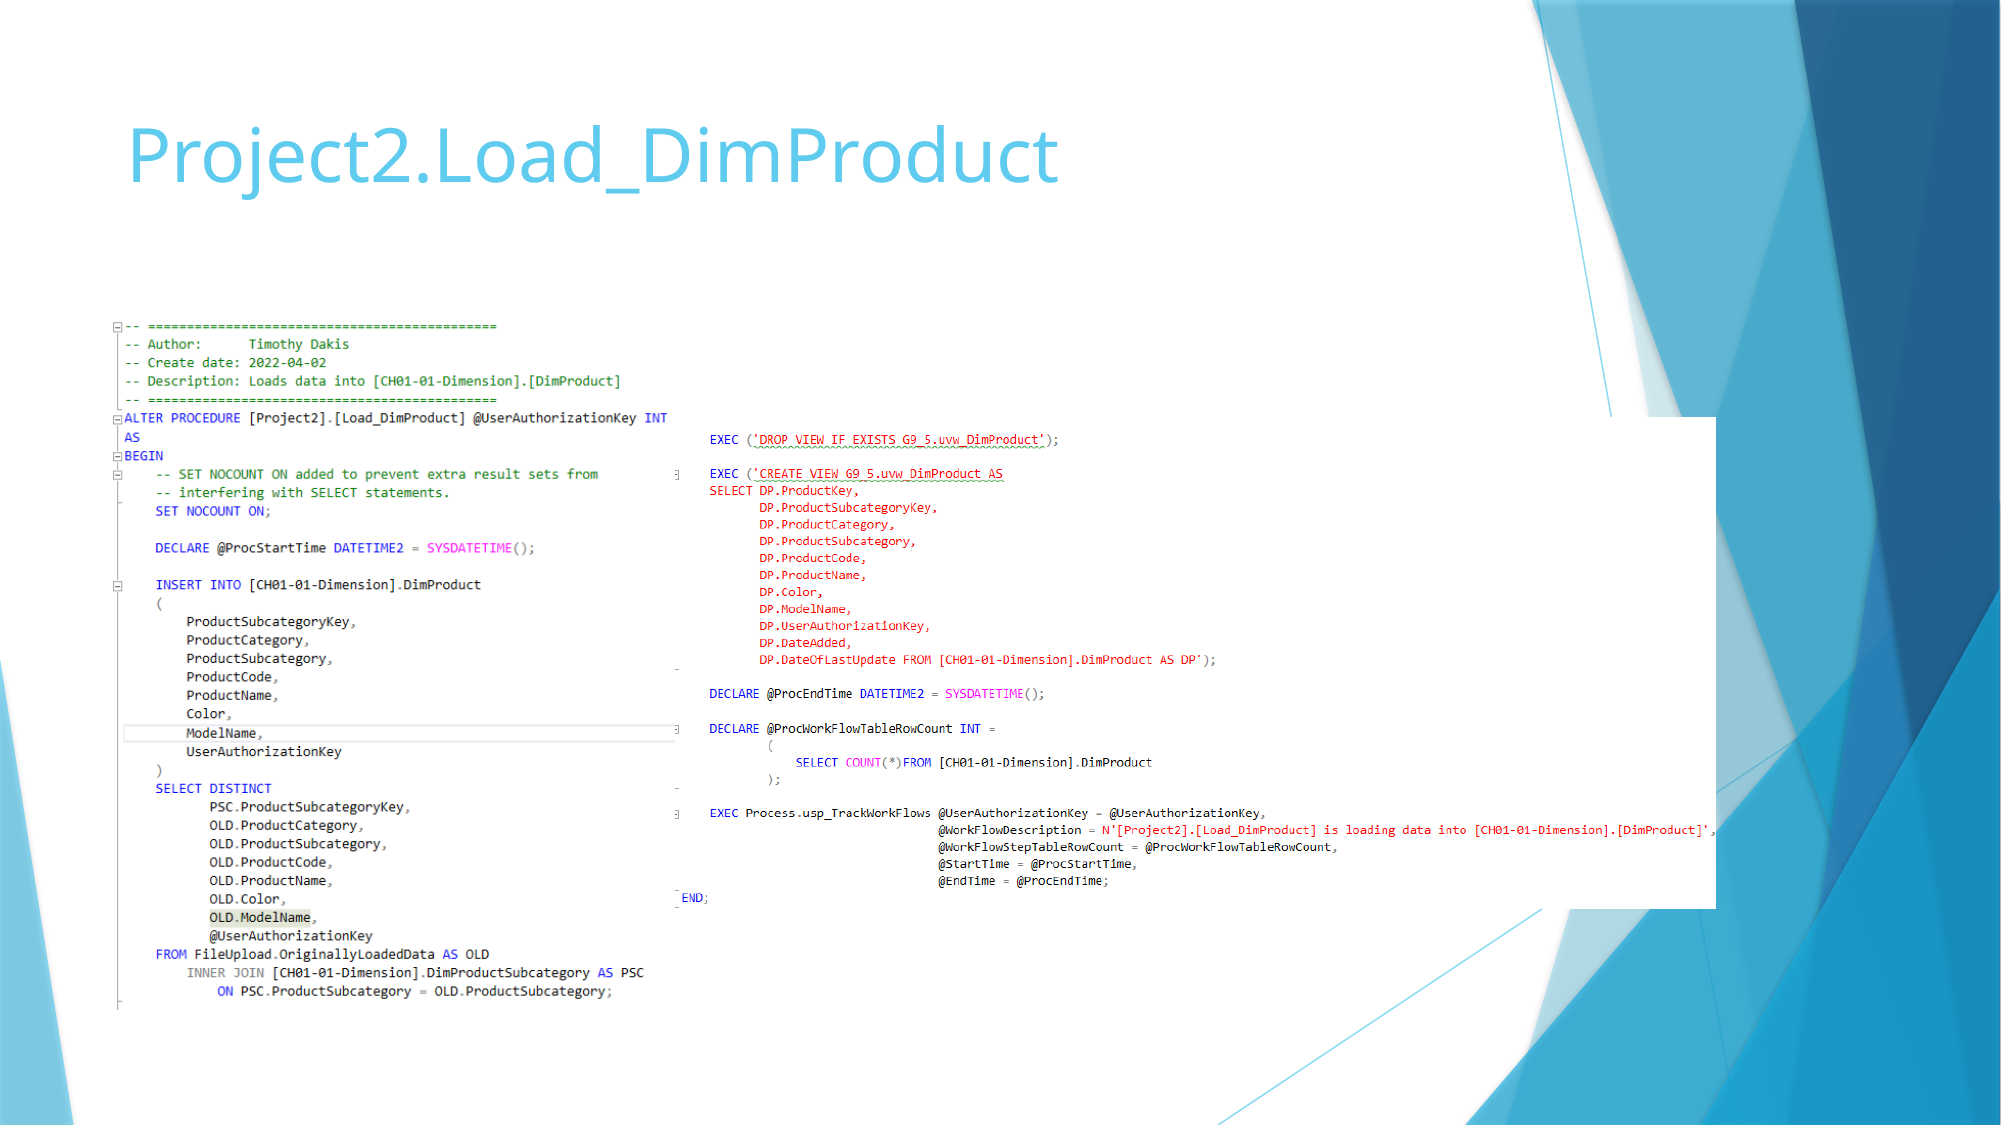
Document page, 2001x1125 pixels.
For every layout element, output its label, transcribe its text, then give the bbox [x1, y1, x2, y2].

title Project2.Load_DimProduct [111, 99, 1522, 317]
picture [674, 416, 1717, 910]
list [110, 316, 676, 1010]
